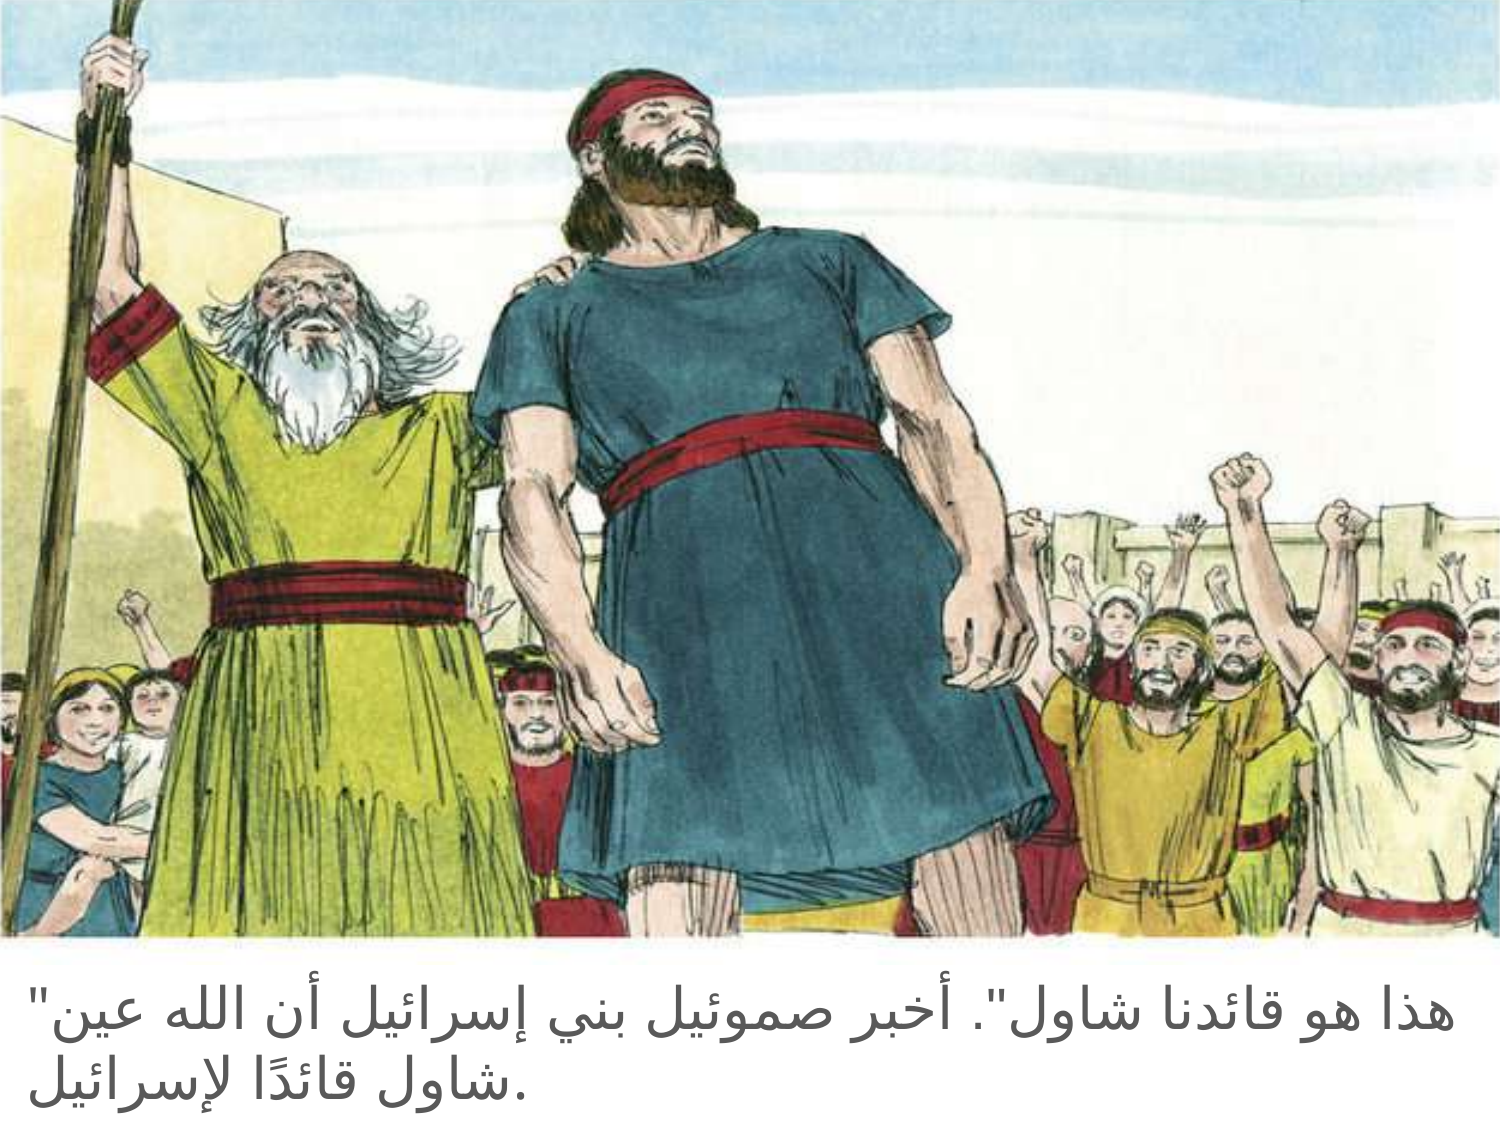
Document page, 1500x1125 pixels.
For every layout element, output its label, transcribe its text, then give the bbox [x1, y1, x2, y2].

picture [0, 0, 1500, 965]
text_box "هذا هو قائدنا شاول". أخبر صموئيل بني إسرائيل أن الله عين شاول قائدًا لإسرائيل. [11, 974, 1498, 1119]
